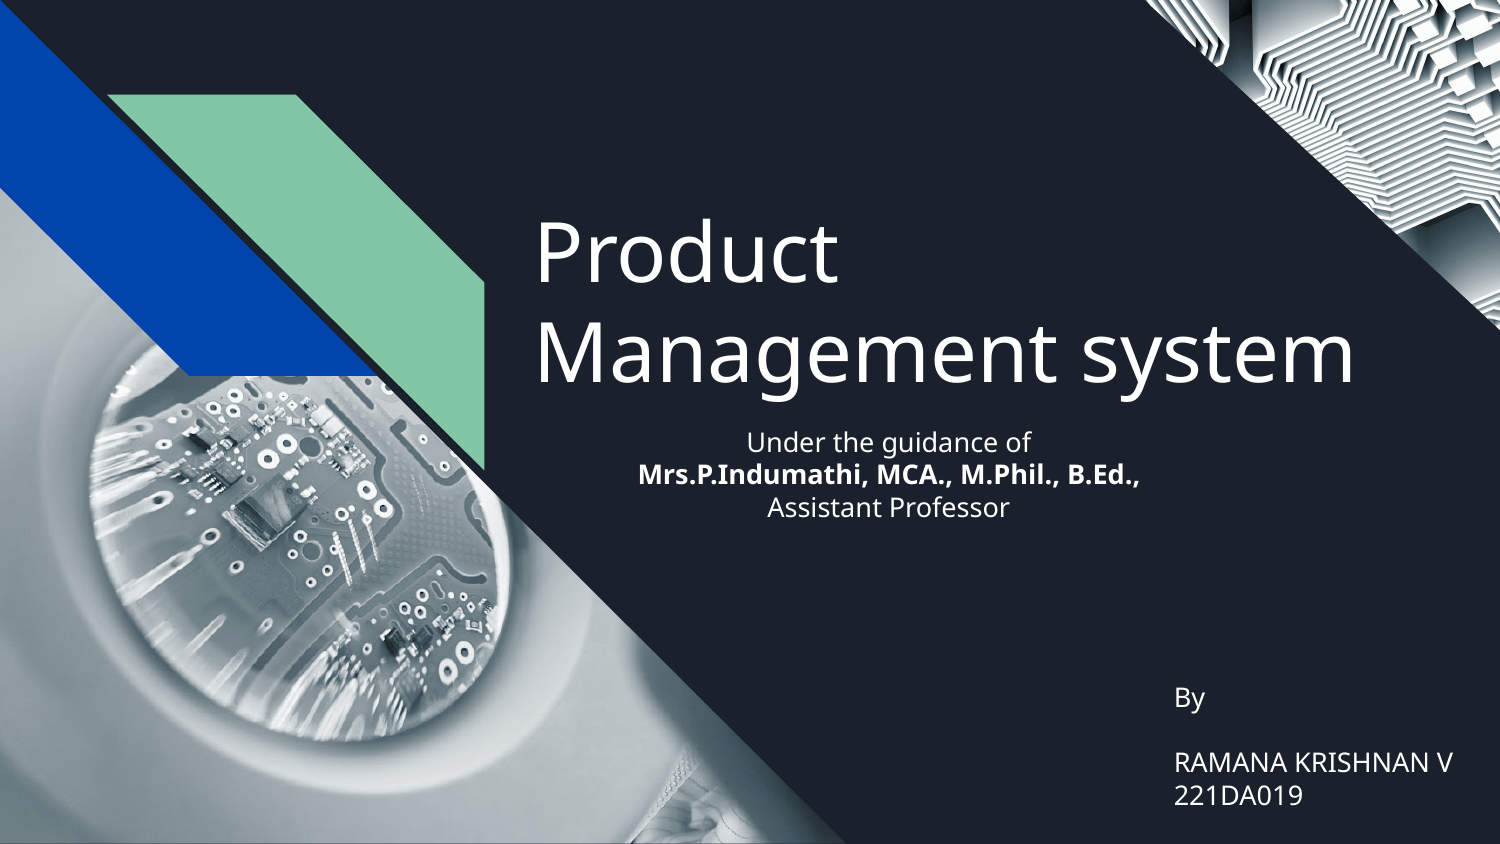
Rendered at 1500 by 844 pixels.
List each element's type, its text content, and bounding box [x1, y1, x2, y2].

picture [1144, 0, 1500, 184]
title Product Management system [518, 184, 1500, 422]
picture [0, 189, 847, 844]
subtitle By RAMANA KRISHNAN V 221DA019 [1158, 647, 1500, 844]
subtitle Under the guidance of Mrs.P.Indumathi, MCA., M.Phil., B.Ed., Assistant Professor [604, 409, 1174, 648]
